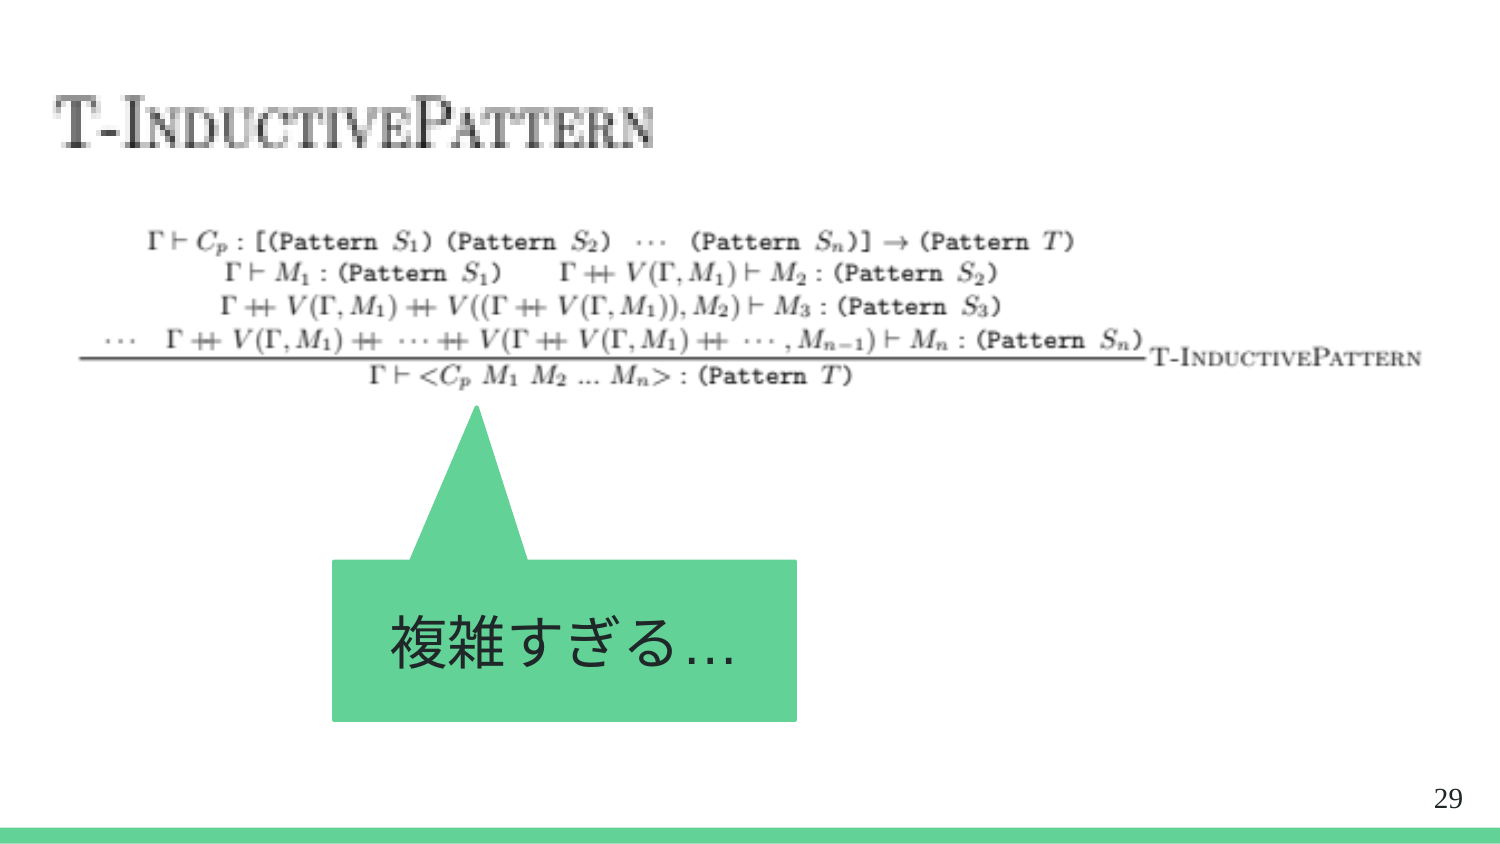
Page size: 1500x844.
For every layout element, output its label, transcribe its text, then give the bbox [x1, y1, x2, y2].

slide_number 29 [1388, 764, 1479, 830]
text_box 複雑すぎる… [332, 405, 797, 722]
picture [52, 219, 1427, 399]
picture [52, 90, 654, 150]
